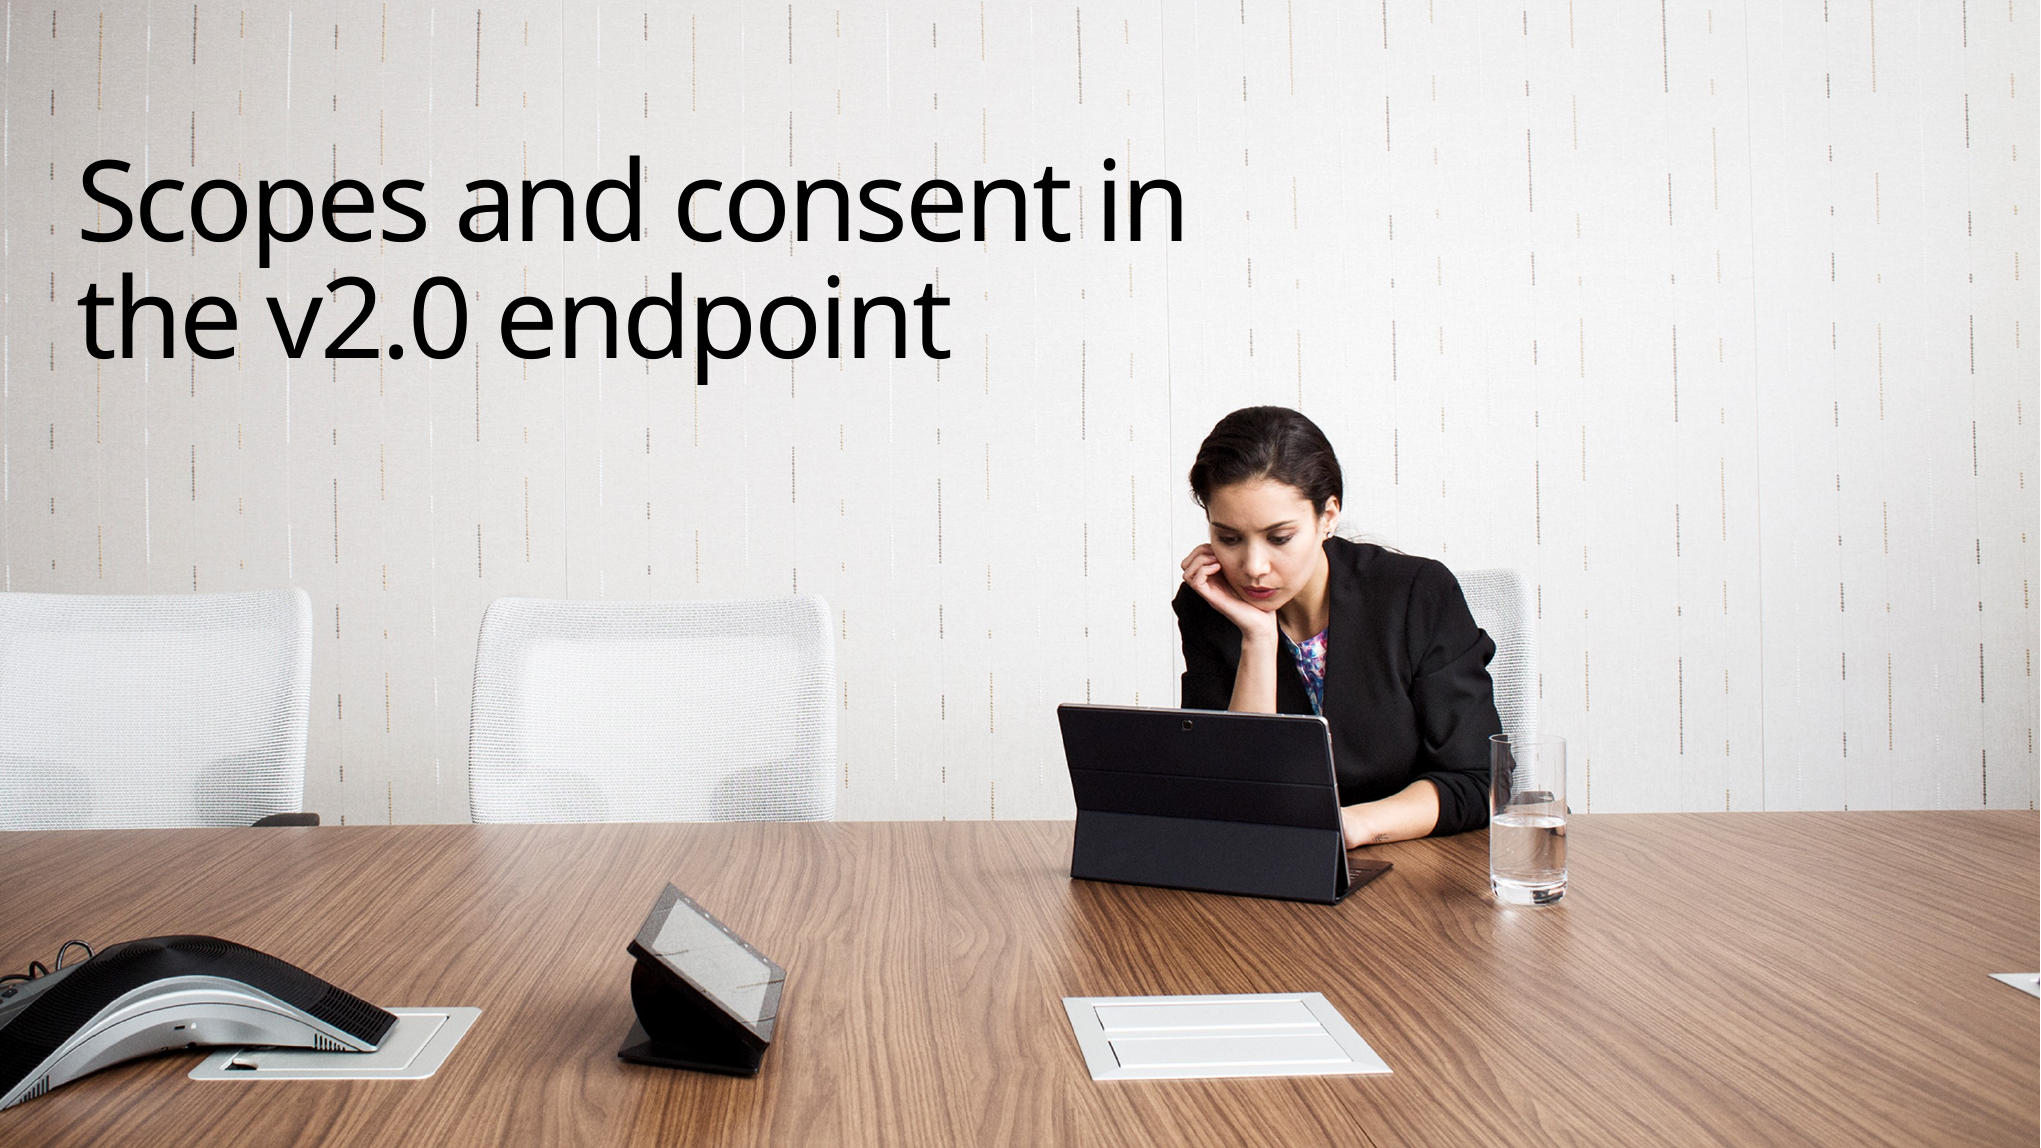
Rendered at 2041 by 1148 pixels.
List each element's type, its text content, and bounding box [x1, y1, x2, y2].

picture [0, 0, 2040, 1148]
title Scopes and consent in the v2.0 endpoint [76, 147, 1324, 591]
